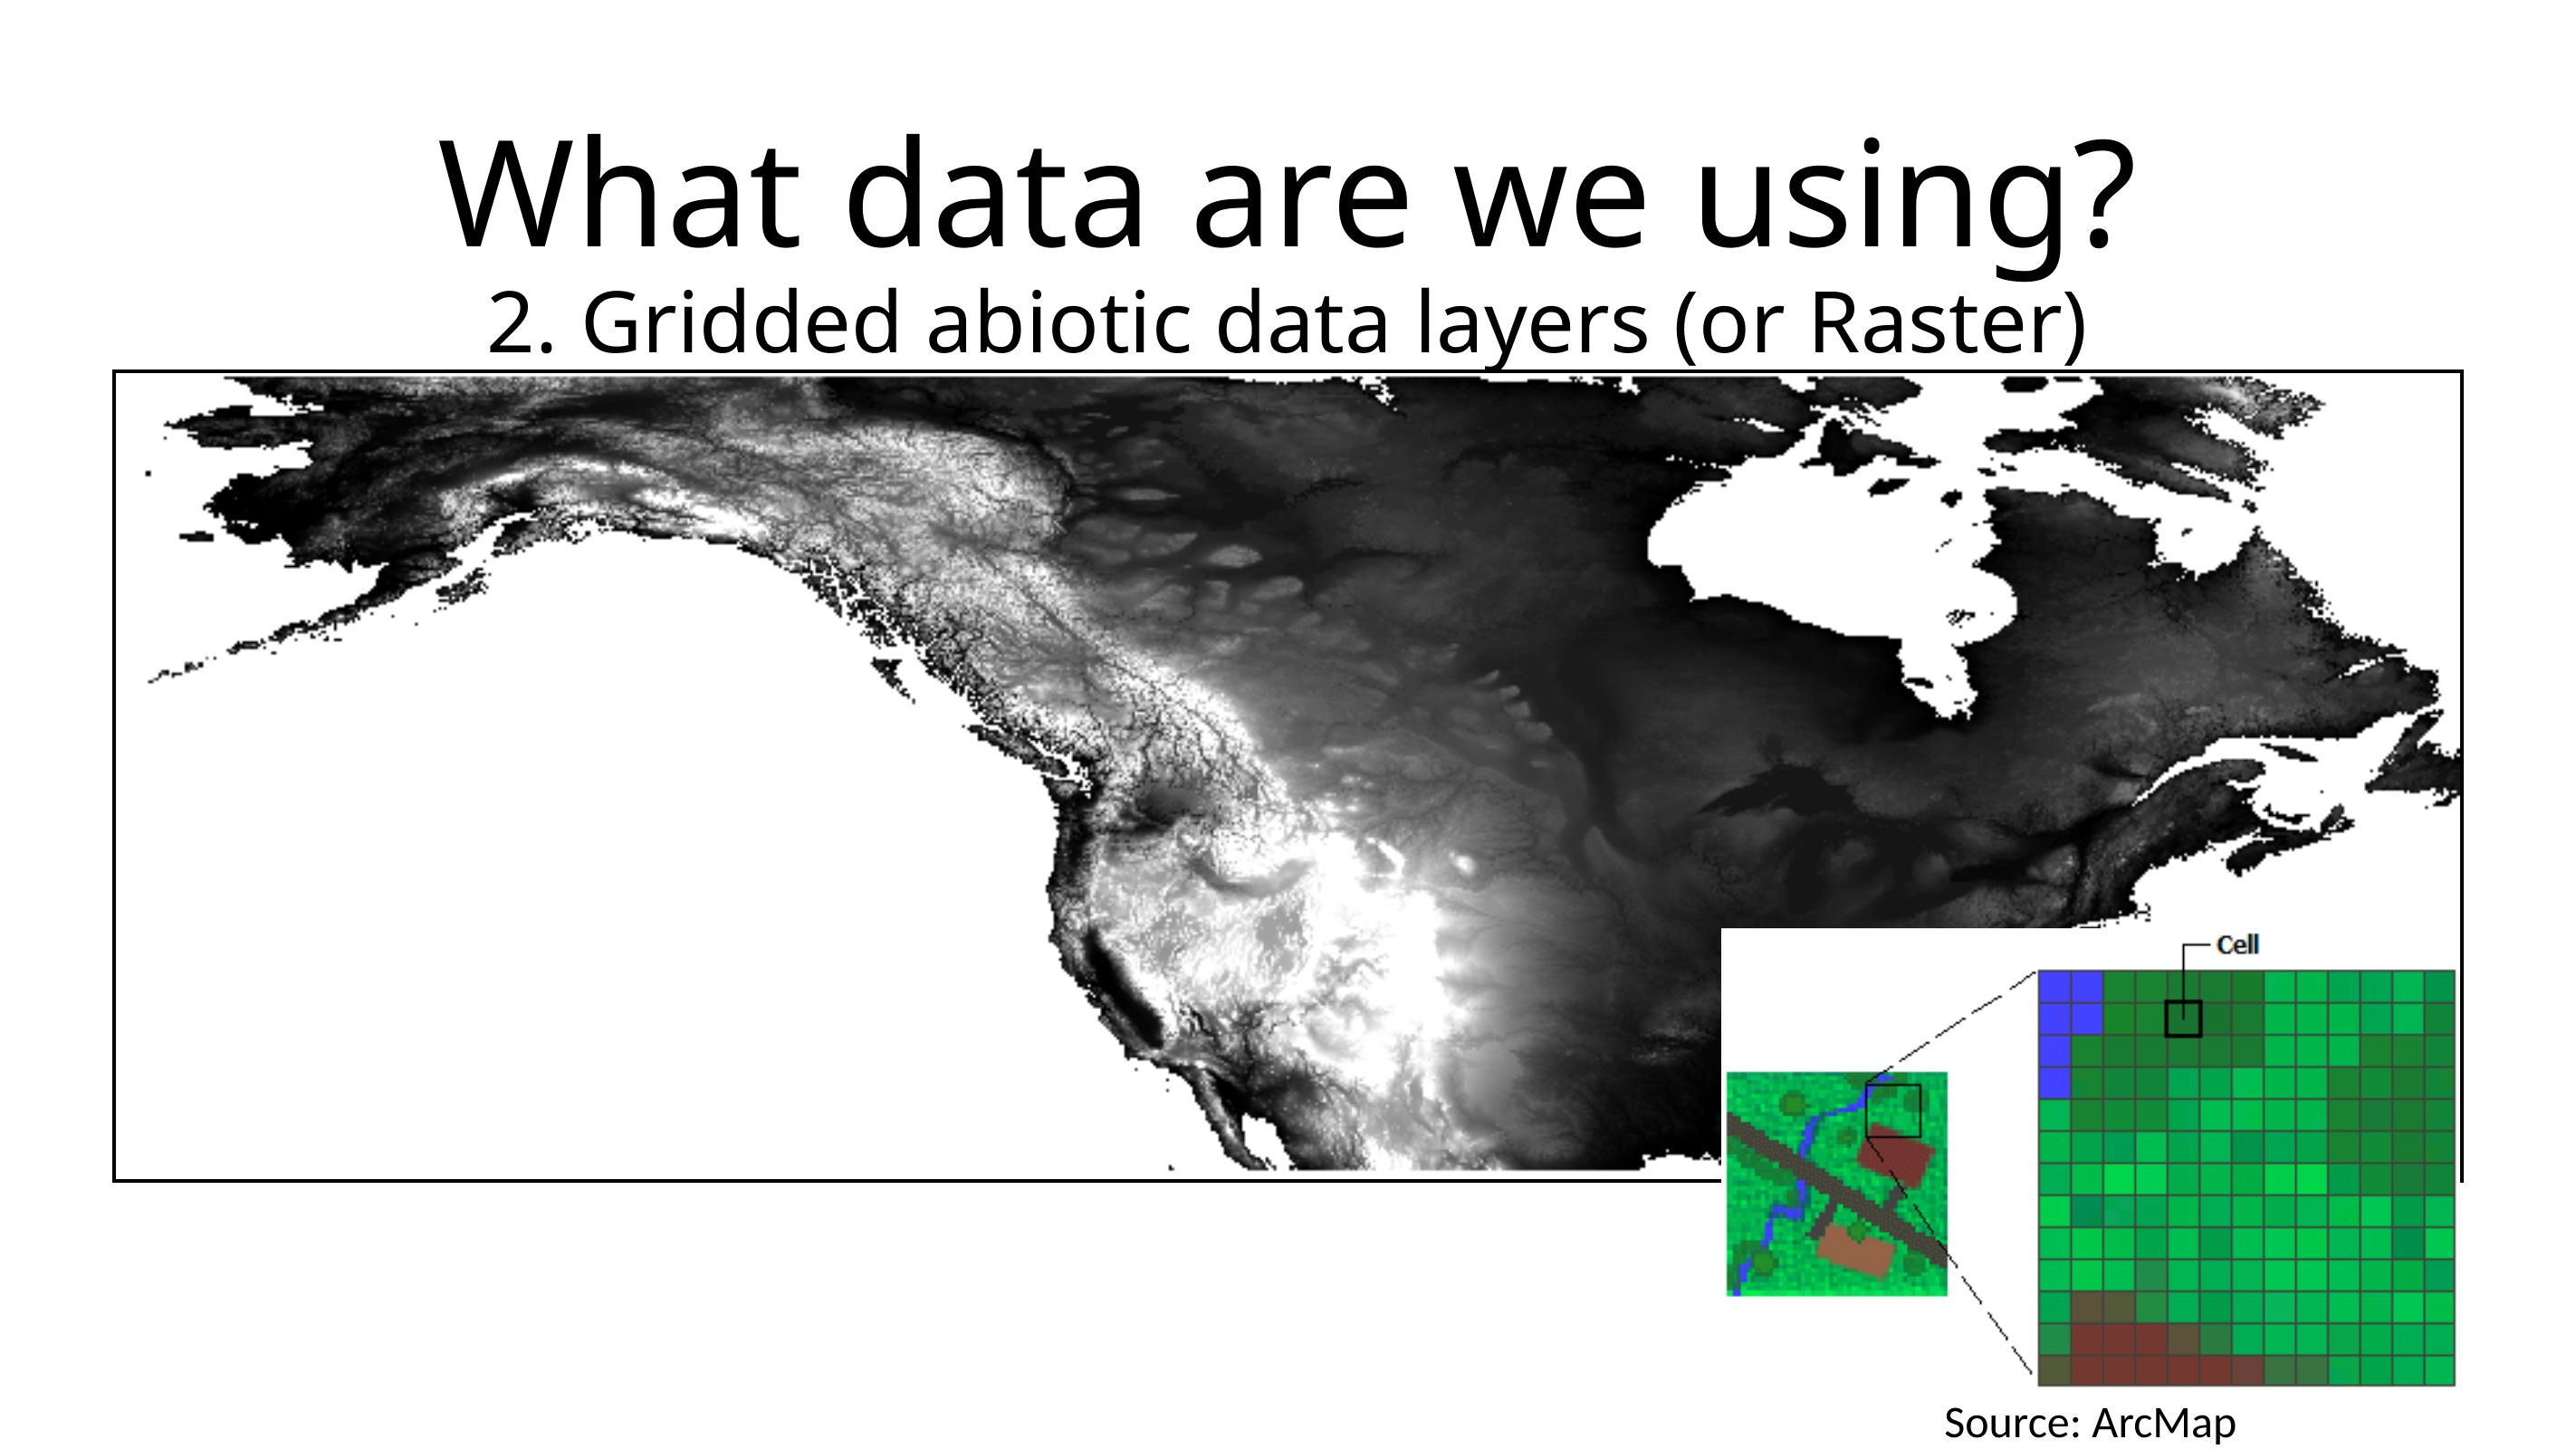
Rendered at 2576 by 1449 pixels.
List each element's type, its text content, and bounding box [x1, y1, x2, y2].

list 2. Gridded abiotic data layers (or Raster) [230, 255, 2346, 364]
title What data are we using? [187, 26, 2388, 349]
text_box Source: ArcMap [1937, 1396, 2246, 1449]
picture [115, 372, 2460, 1392]
